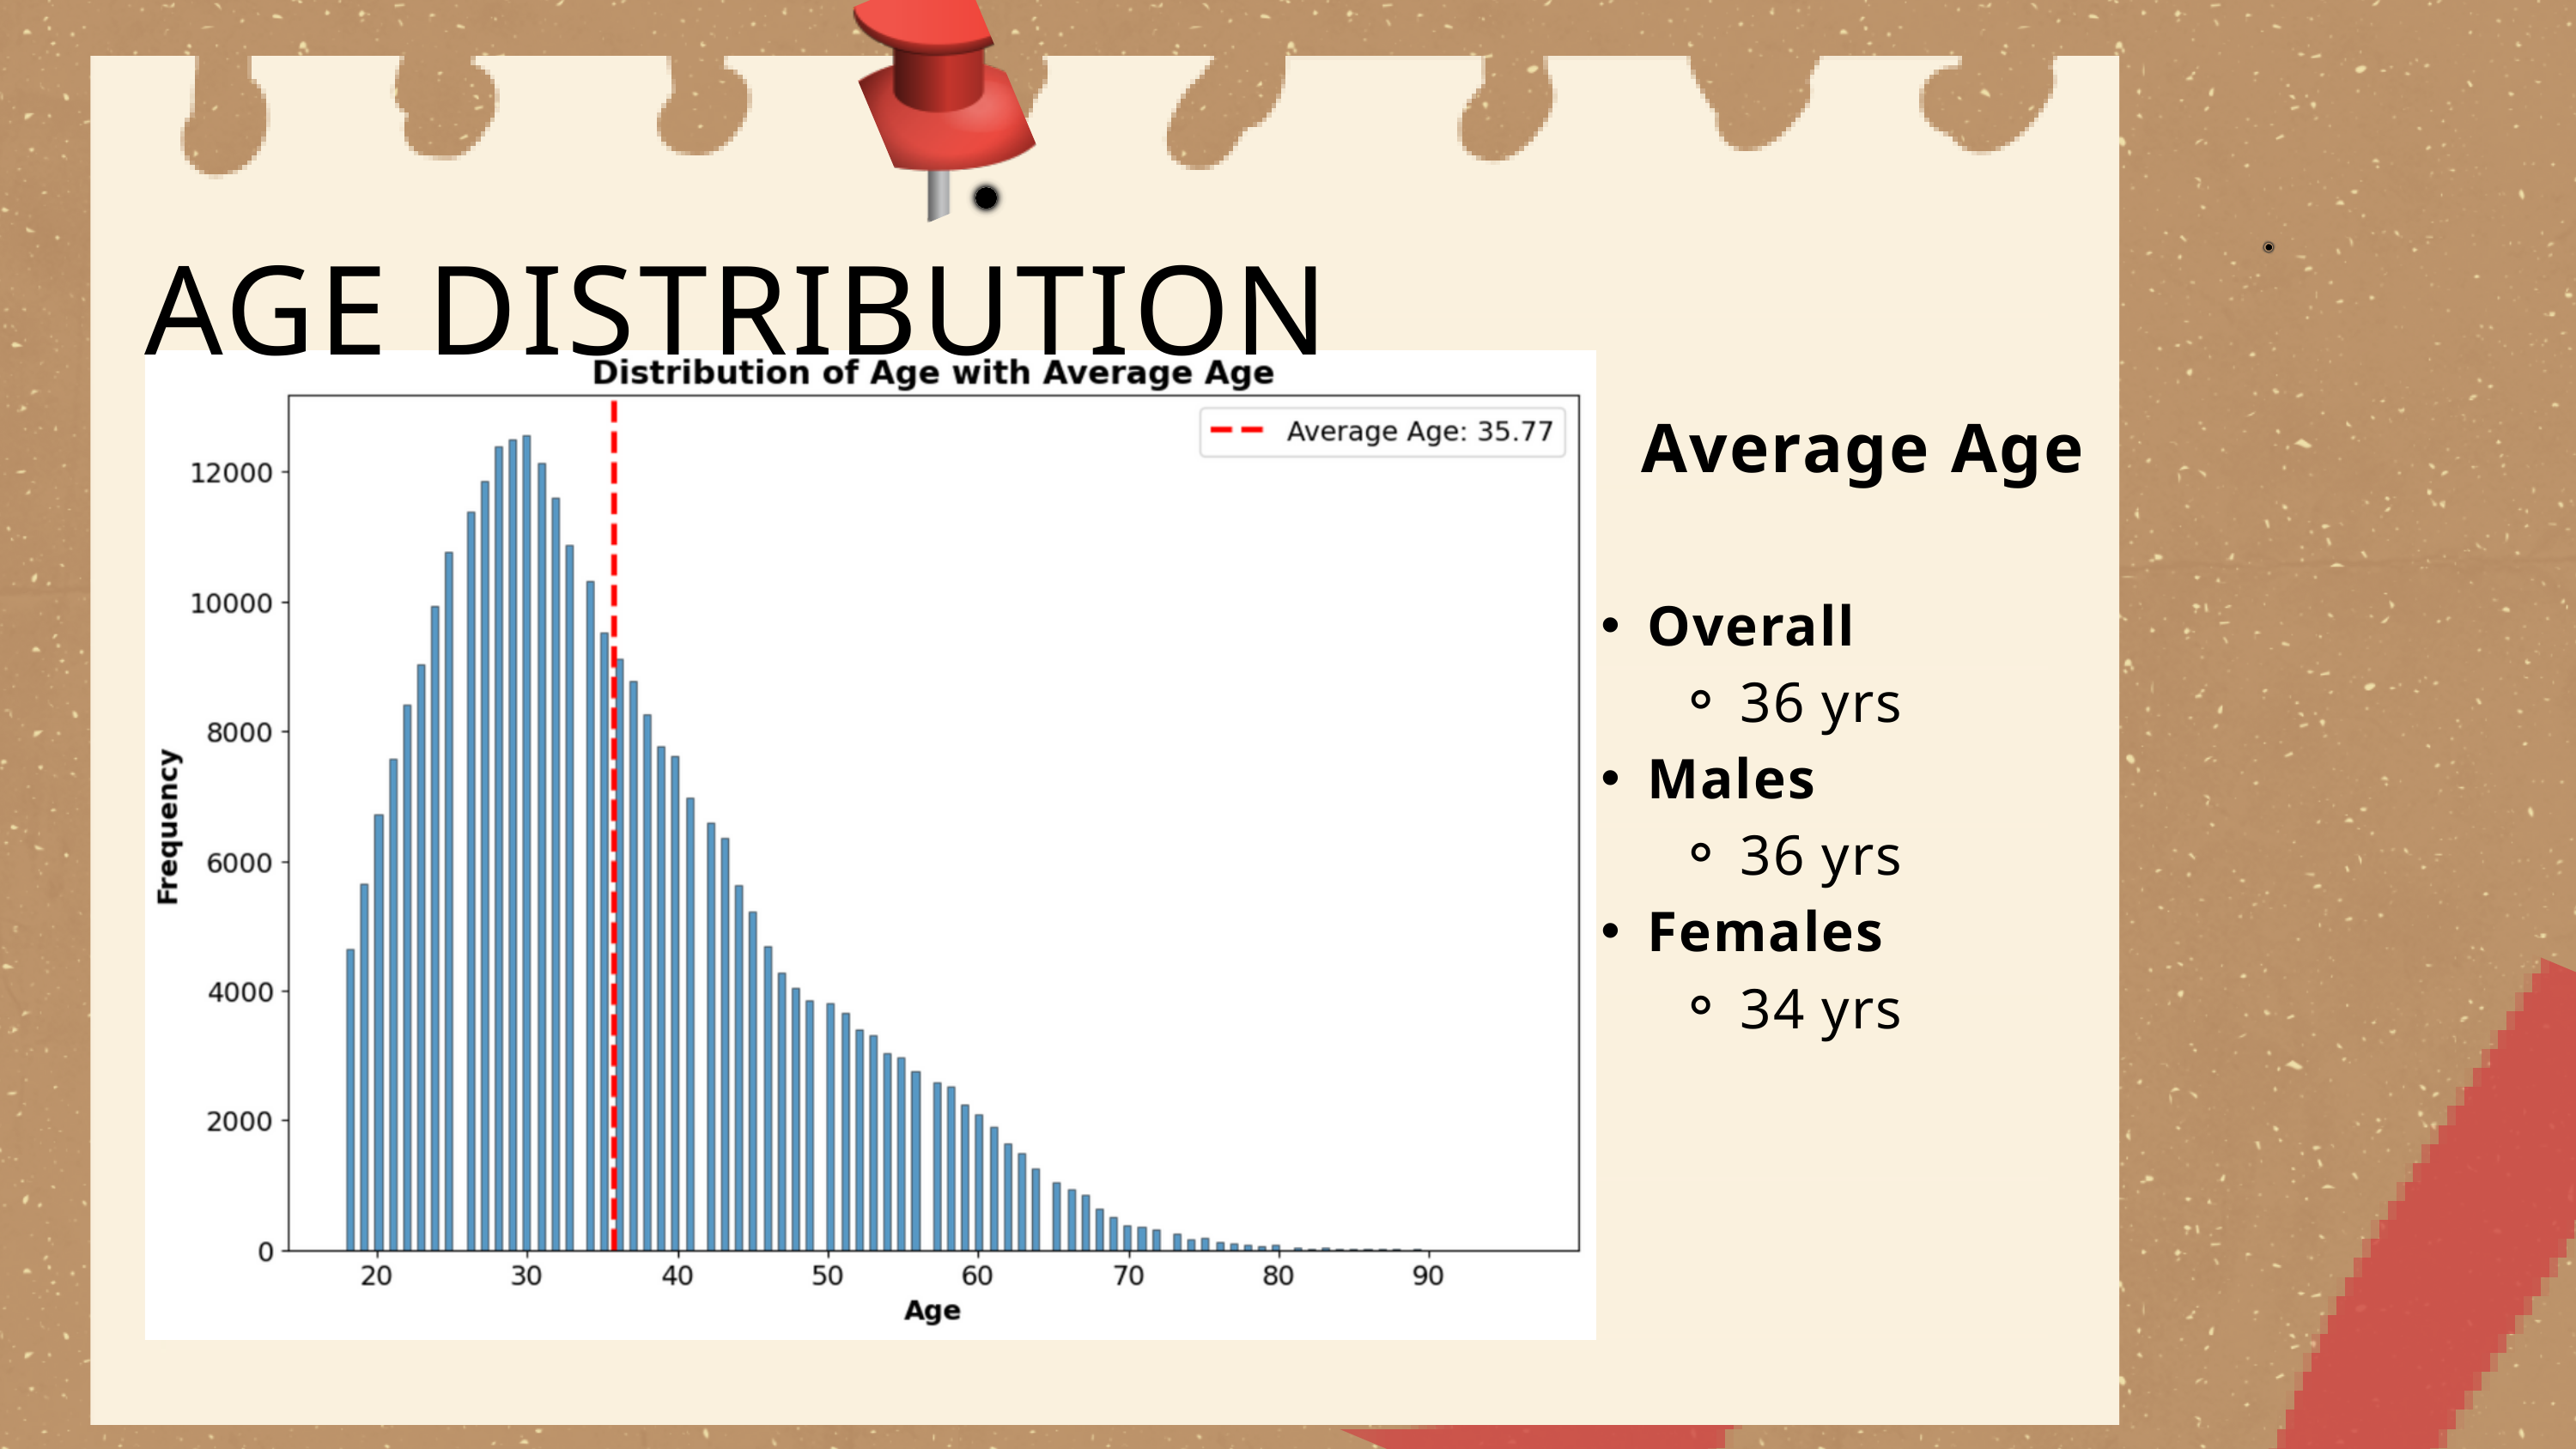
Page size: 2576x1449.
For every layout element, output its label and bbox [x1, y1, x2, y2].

text_box [0, 0, 2576, 1449]
text_box [2262, 240, 2275, 254]
text_box [830, 0, 1048, 227]
